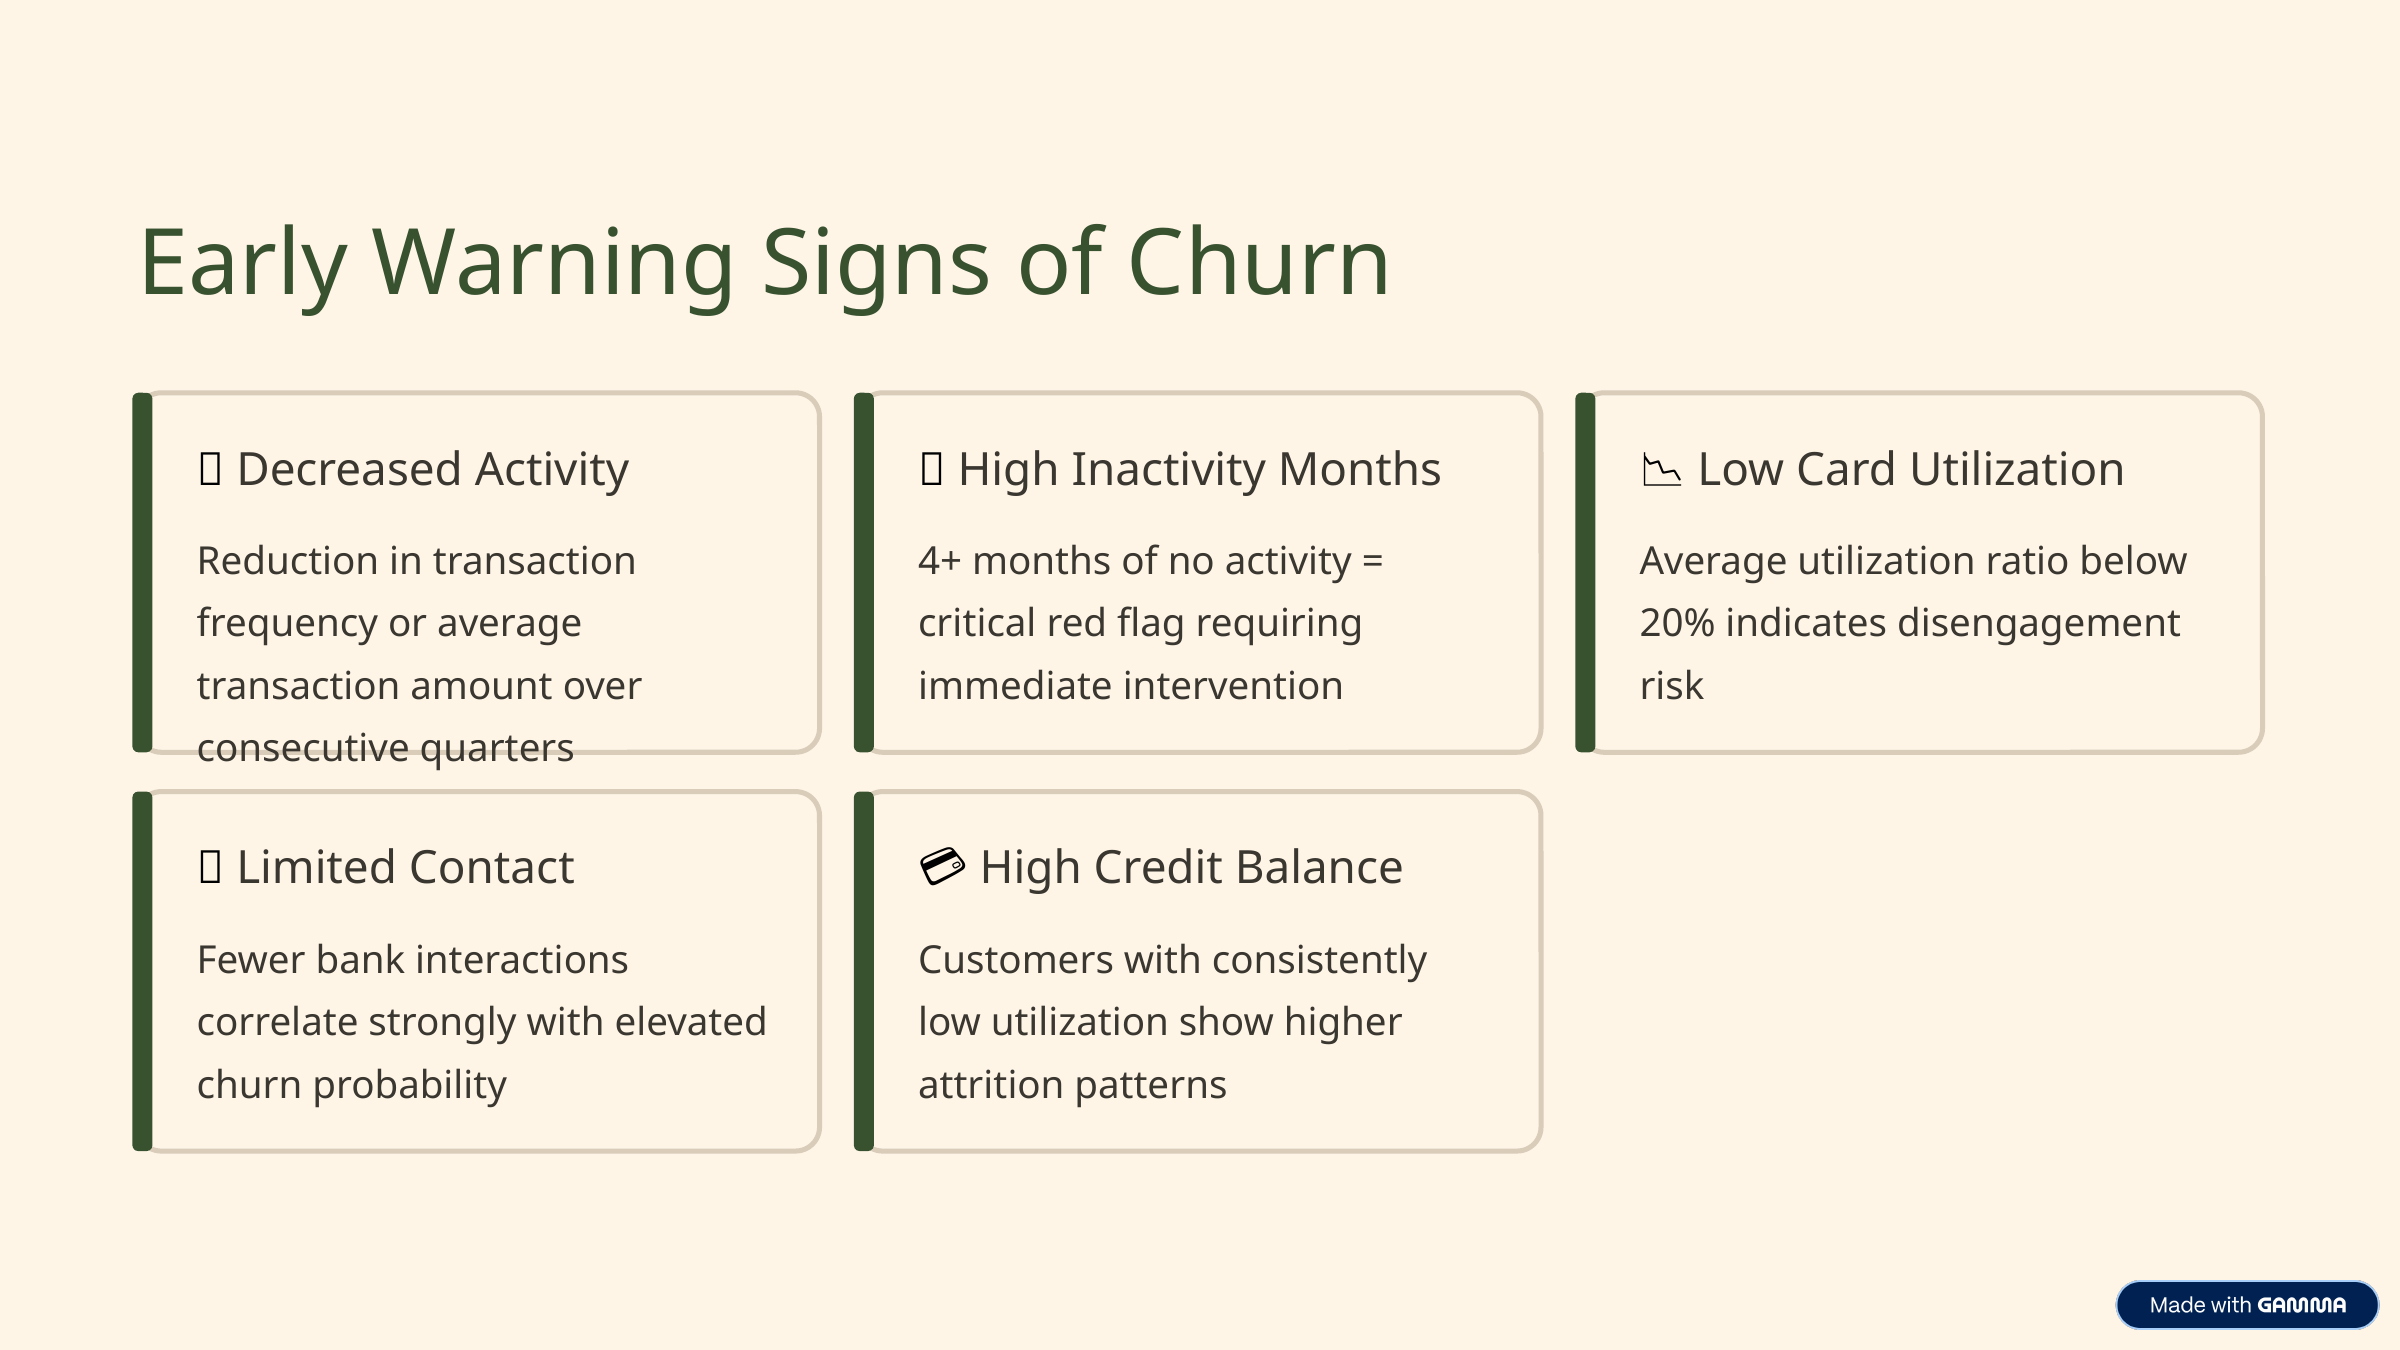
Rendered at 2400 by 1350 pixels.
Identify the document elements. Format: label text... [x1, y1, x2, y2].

text_box Reduction in transaction frequency or average transaction amount over consecutive quarters [196, 519, 776, 709]
text_box [873, 392, 1542, 753]
picture [2106, 1271, 2389, 1339]
text_box [151, 392, 820, 753]
text_box [873, 791, 1542, 1152]
text_box Customers with consistently low utilization show higher attrition patterns [918, 918, 1497, 1107]
text_box 🚨 High Inactivity Months [918, 437, 1480, 497]
text_box Early Warning Signs of Churn [137, 198, 1402, 315]
text_box [132, 791, 153, 1152]
text_box Fewer bank interactions correlate strongly with elevated churn probability [196, 918, 776, 1107]
text_box 📉 Low Card Utilization [1639, 437, 2151, 497]
text_box 4+ months of no activity = critical red flag requiring immediate intervention [918, 519, 1497, 709]
text_box 💳 High Credit Balance [918, 835, 1418, 895]
text_box 🔻 Decreased Activity [196, 437, 668, 497]
text_box [1575, 392, 1596, 753]
text_box [132, 392, 153, 753]
text_box [1594, 392, 2263, 753]
text_box [853, 791, 874, 1152]
text_box 📞 Limited Contact [196, 835, 659, 895]
text_box [151, 791, 820, 1152]
text_box Average utilization ratio below 20% indicates disengagement risk [1639, 519, 2219, 646]
text_box [853, 392, 874, 753]
